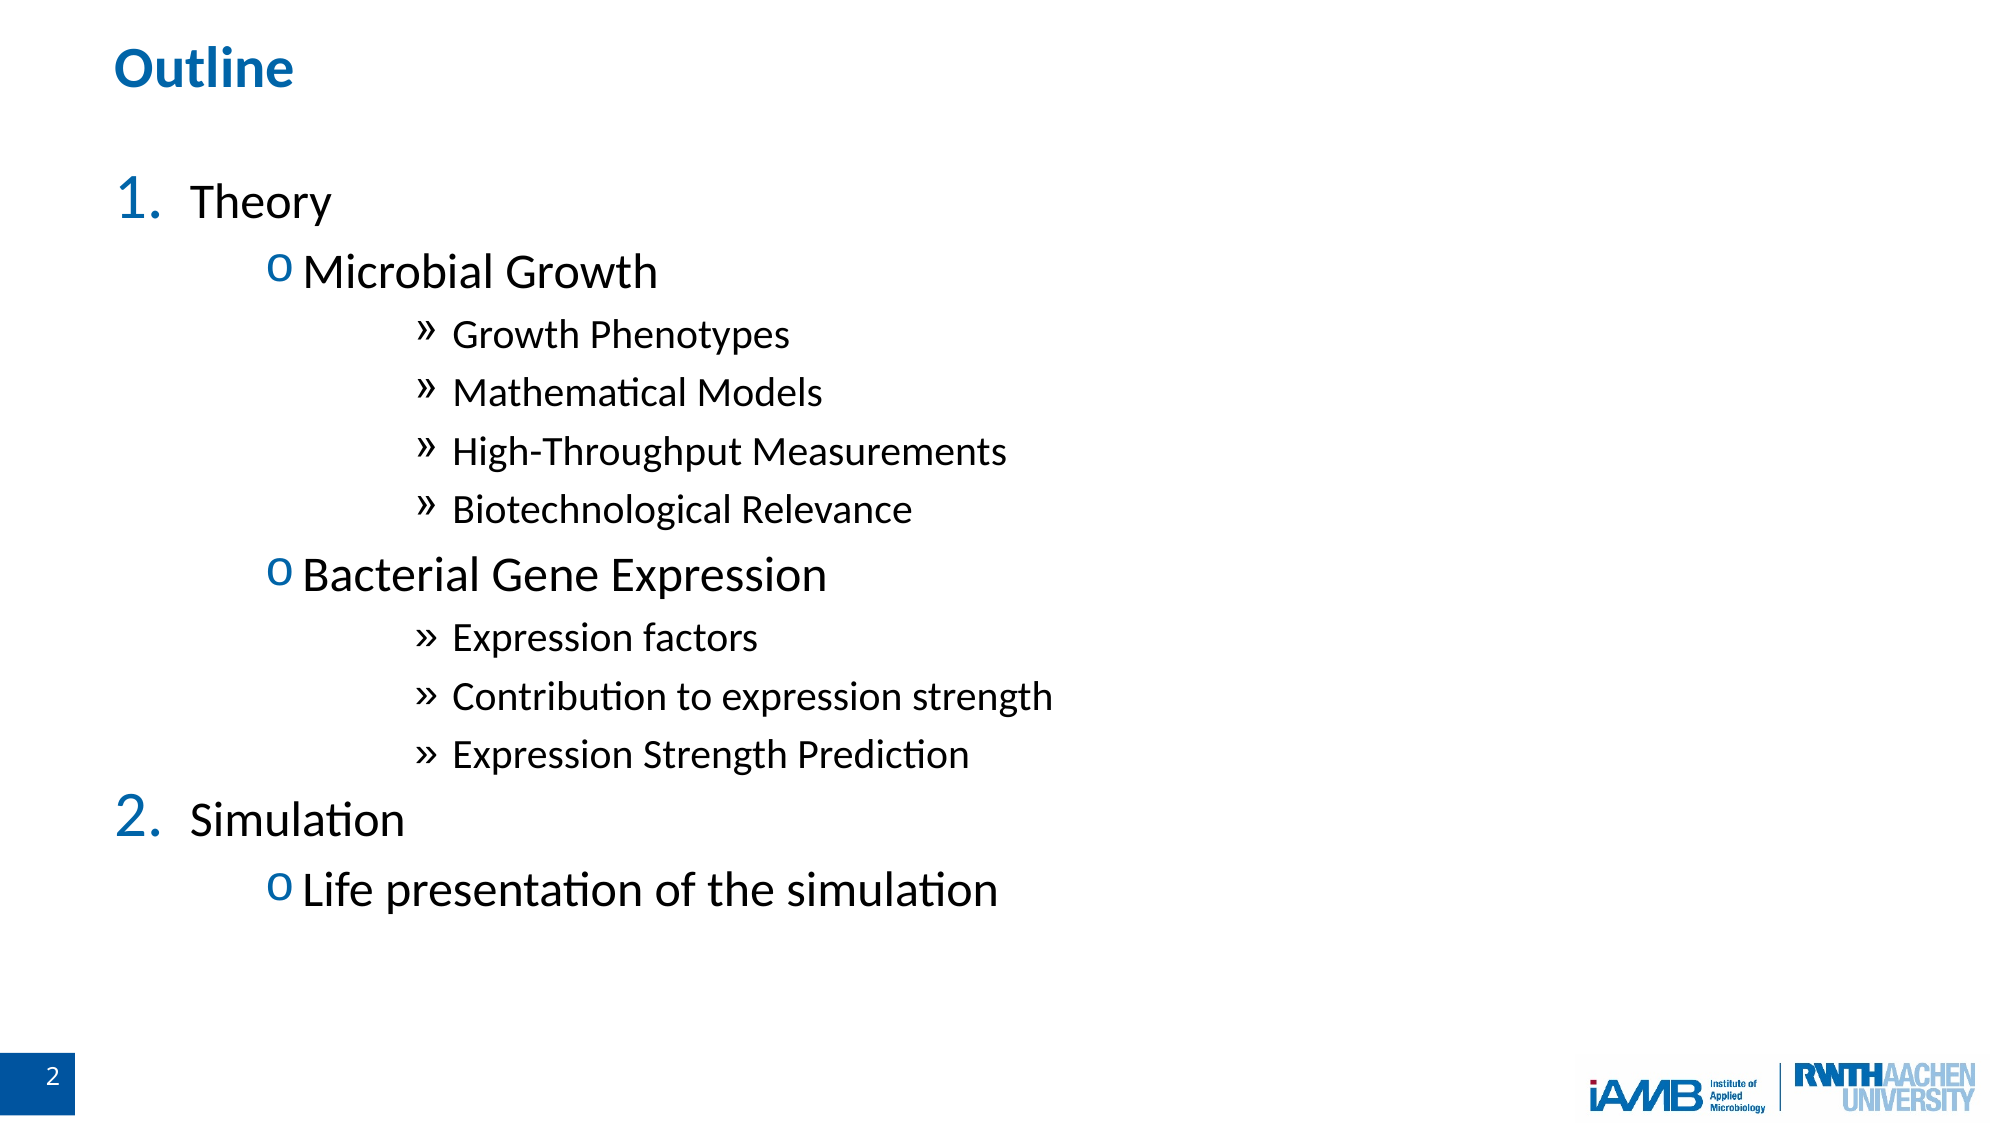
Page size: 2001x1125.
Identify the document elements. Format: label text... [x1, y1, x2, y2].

picture [1575, 1054, 1990, 1123]
list Theory Microbial Growth Growth Phenotypes Mathematical Models High-Throughput Measurements Biotechnological Relevance Bacterial Gene Expression Expression factors Contribution to expression strength Expression Strength Prediction Simulation Life presentation of the simulation [99, 160, 1901, 1021]
slide_number 2 [0, 1052, 76, 1116]
title Outline [99, 21, 1899, 155]
